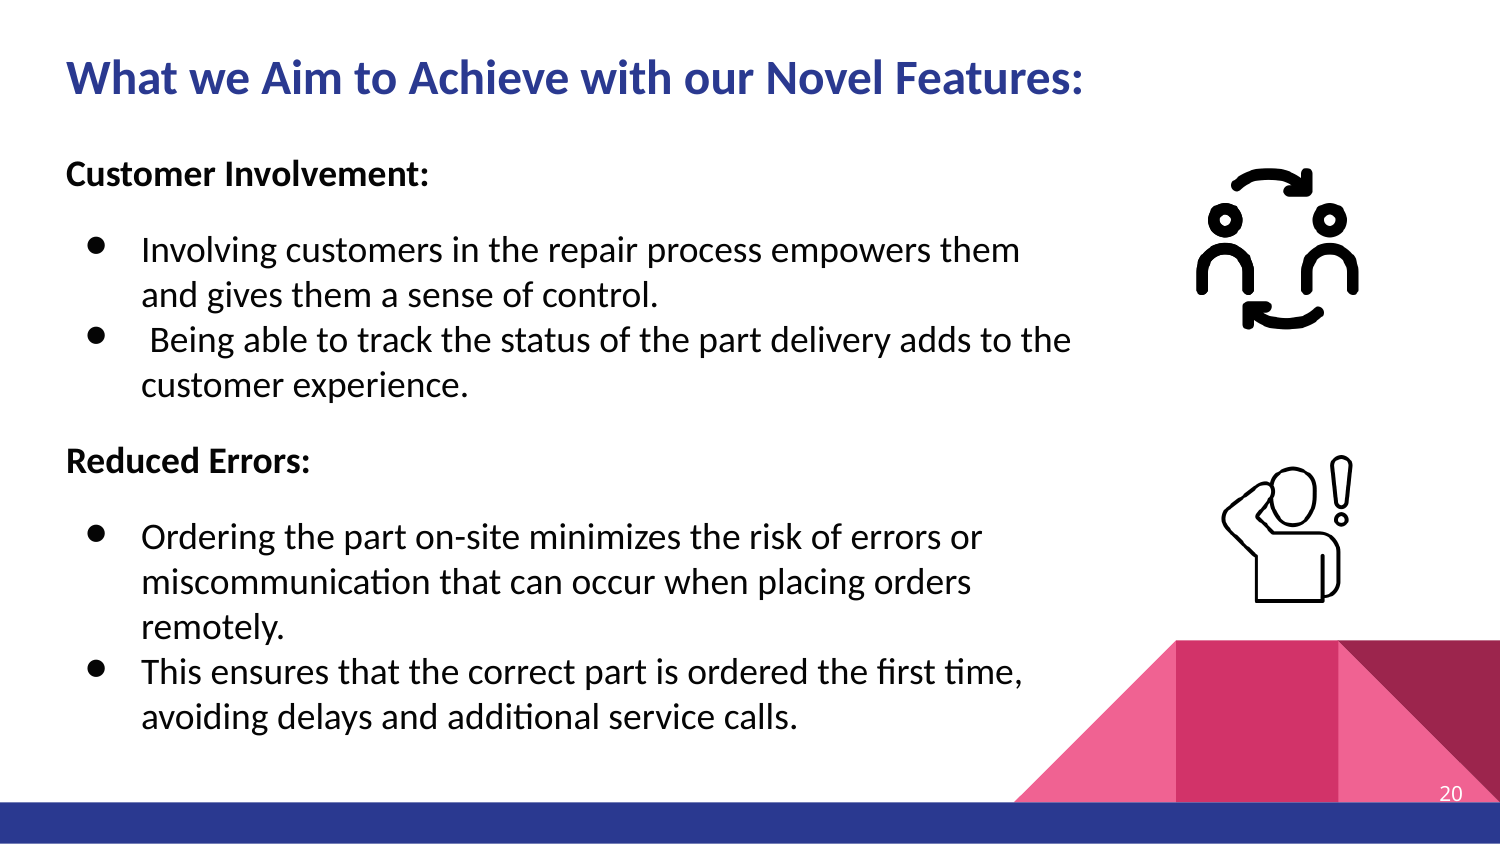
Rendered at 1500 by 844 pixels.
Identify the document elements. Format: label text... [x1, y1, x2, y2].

picture [1184, 156, 1370, 342]
picture [1193, 436, 1379, 621]
slide_number ‹#› [1387, 762, 1478, 828]
list Customer Involvement: Involving customers in the repair process empowers them and gives them a sense of control. Being able to track the status of the part delivery adds to the customer experience. Reduced Errors: Ordering the part on-site minimizes the risk of errors or miscommunication that can occur when placing orders remotely. This ensures that the correct part is ordered the first time, avoiding delays and additional service calls. [51, 133, 1091, 763]
title What we Aim to Achieve with our Novel Features: [51, 29, 1388, 120]
